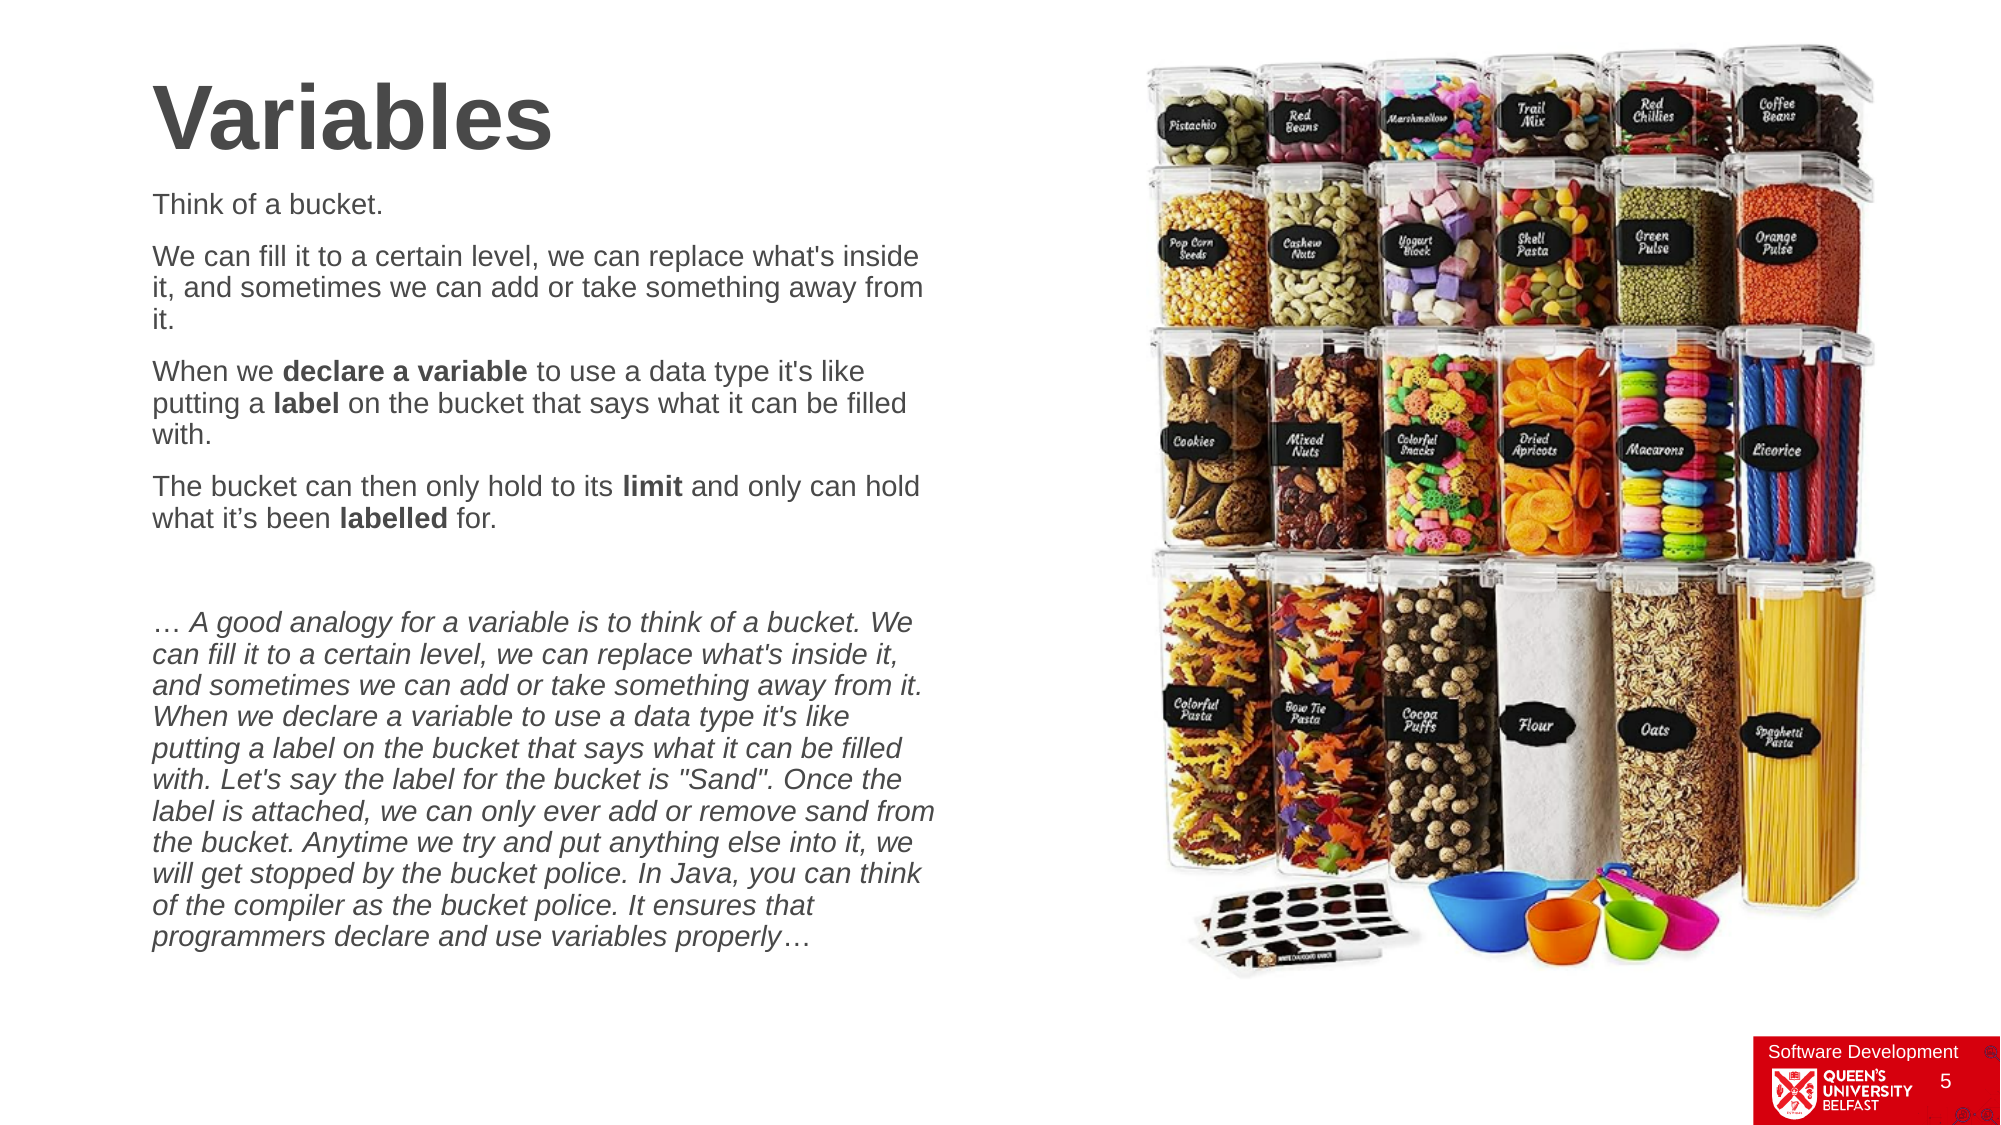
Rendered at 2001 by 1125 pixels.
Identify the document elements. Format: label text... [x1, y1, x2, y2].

title Variables [137, 62, 953, 167]
list Think of a bucket. We can fill it to a certain level, we can replace what's inside it, and sometimes we can add or take something away from it. When we declare a variable to use a data type it's like putting a label on the bucket that says what it can be filled with. The bucket can then only hold to its limit and only can hold what it’s been labelled for. … A good analogy for a variable is to think of a bucket. We can fill it to a certain level, we can replace what's inside it, and sometimes we can add or take something away from it. When we declare a variable to use a data type it's like putting a label on the bucket that says what it can be filled with. Let's say the label for the bucket is "Sand". Once the label is attached, we can only ever add or remove sand from the bucket. Anytime we try and put anything else into it, we will get stopped by the bucket police. In Java, you can think of the compiler as the bucket police. It ensures that programmers declare and use variables properly… [137, 181, 953, 985]
picture [1138, 39, 1896, 985]
picture [1767, 1036, 2000, 1125]
